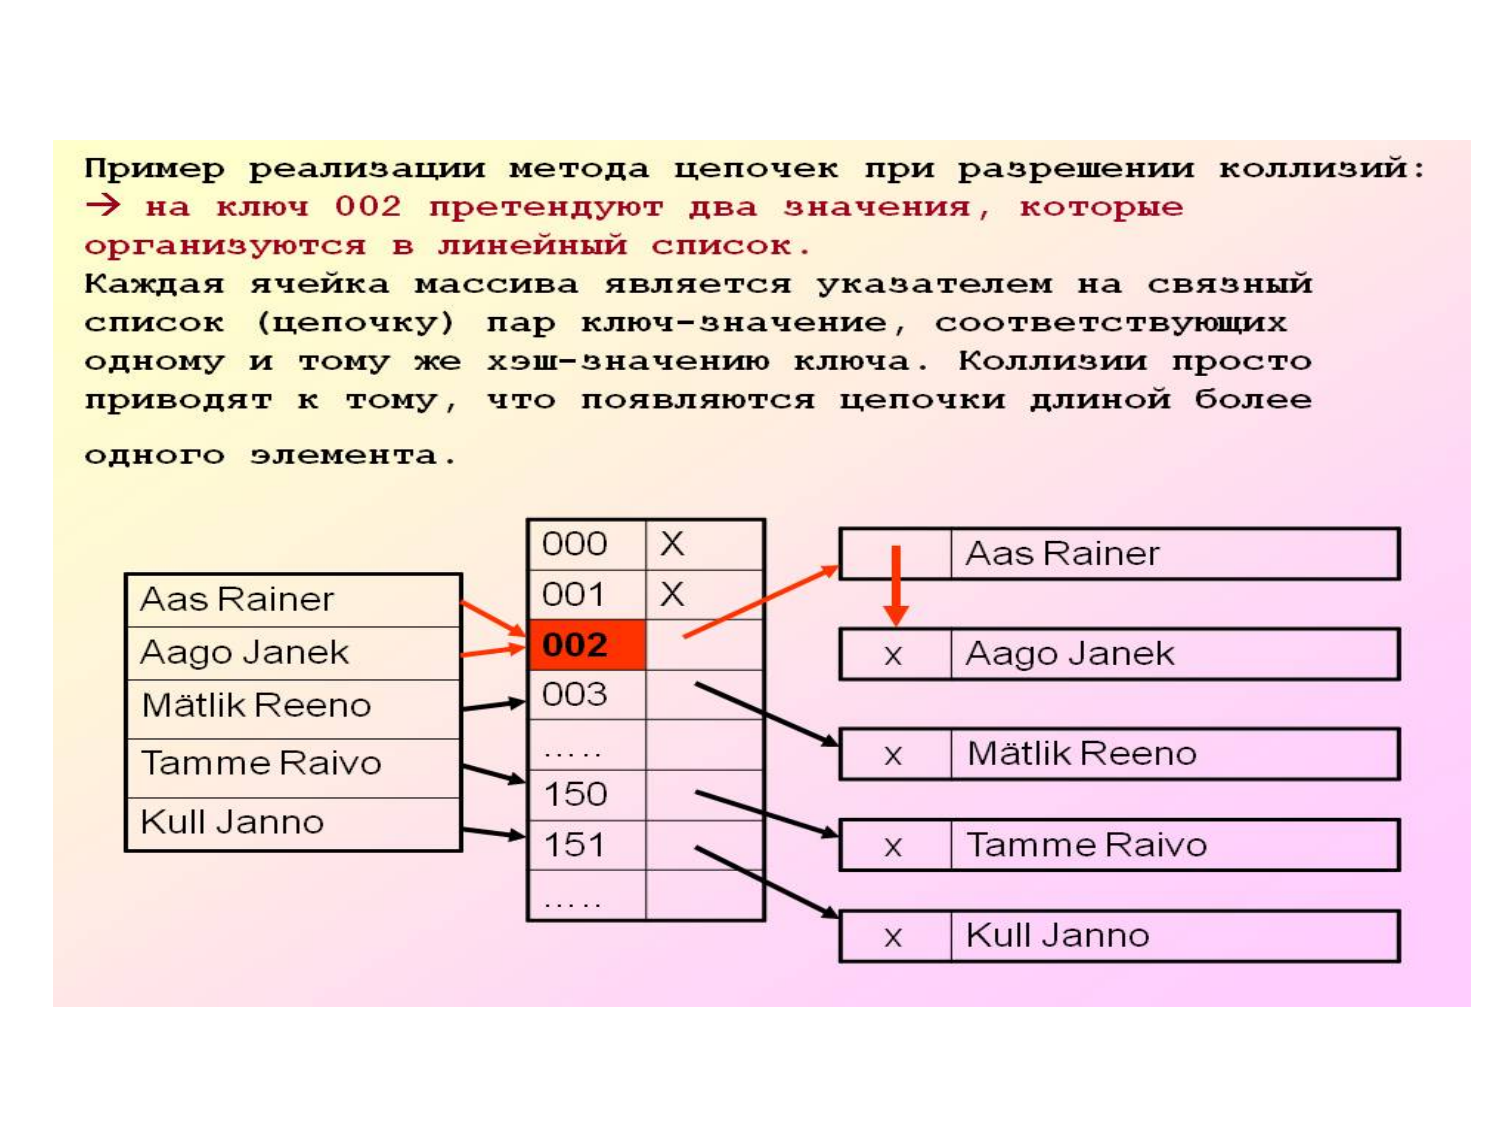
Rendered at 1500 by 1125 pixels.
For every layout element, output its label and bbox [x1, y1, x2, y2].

picture [53, 140, 1472, 1008]
